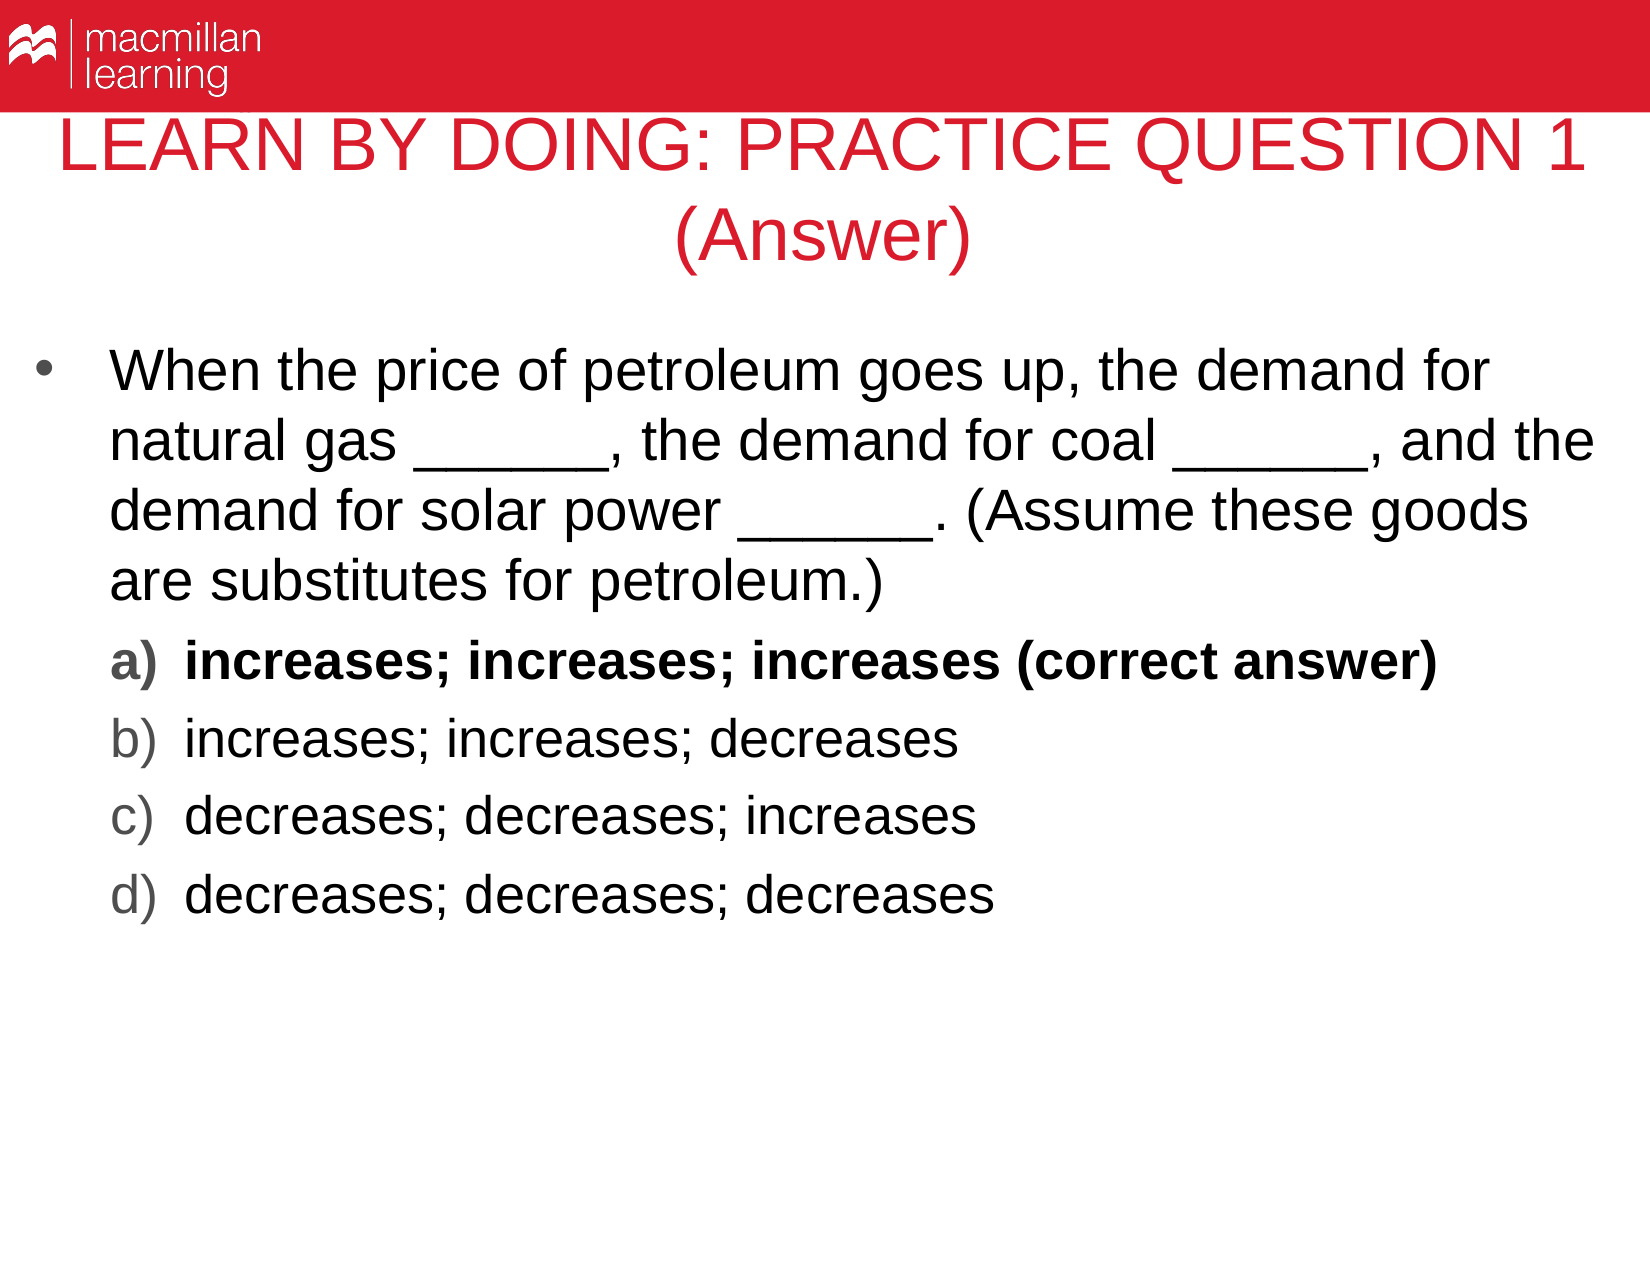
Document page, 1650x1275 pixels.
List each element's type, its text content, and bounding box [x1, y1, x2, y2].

list When the price of petroleum goes up, the demand for natural gas ______, the demand for coal ______, and the demand for solar power ______. (Assume these goods are substitutes for petroleum.) increases; increases; increases (correct answer) increases; increases; decreases decreases; decreases; increases decreases; decreases; decreases [19, 317, 1628, 1246]
picture [9, 19, 260, 97]
title LEARN BY DOING: PRACTICE QUESTION 1 (Answer) [3, 118, 1644, 253]
